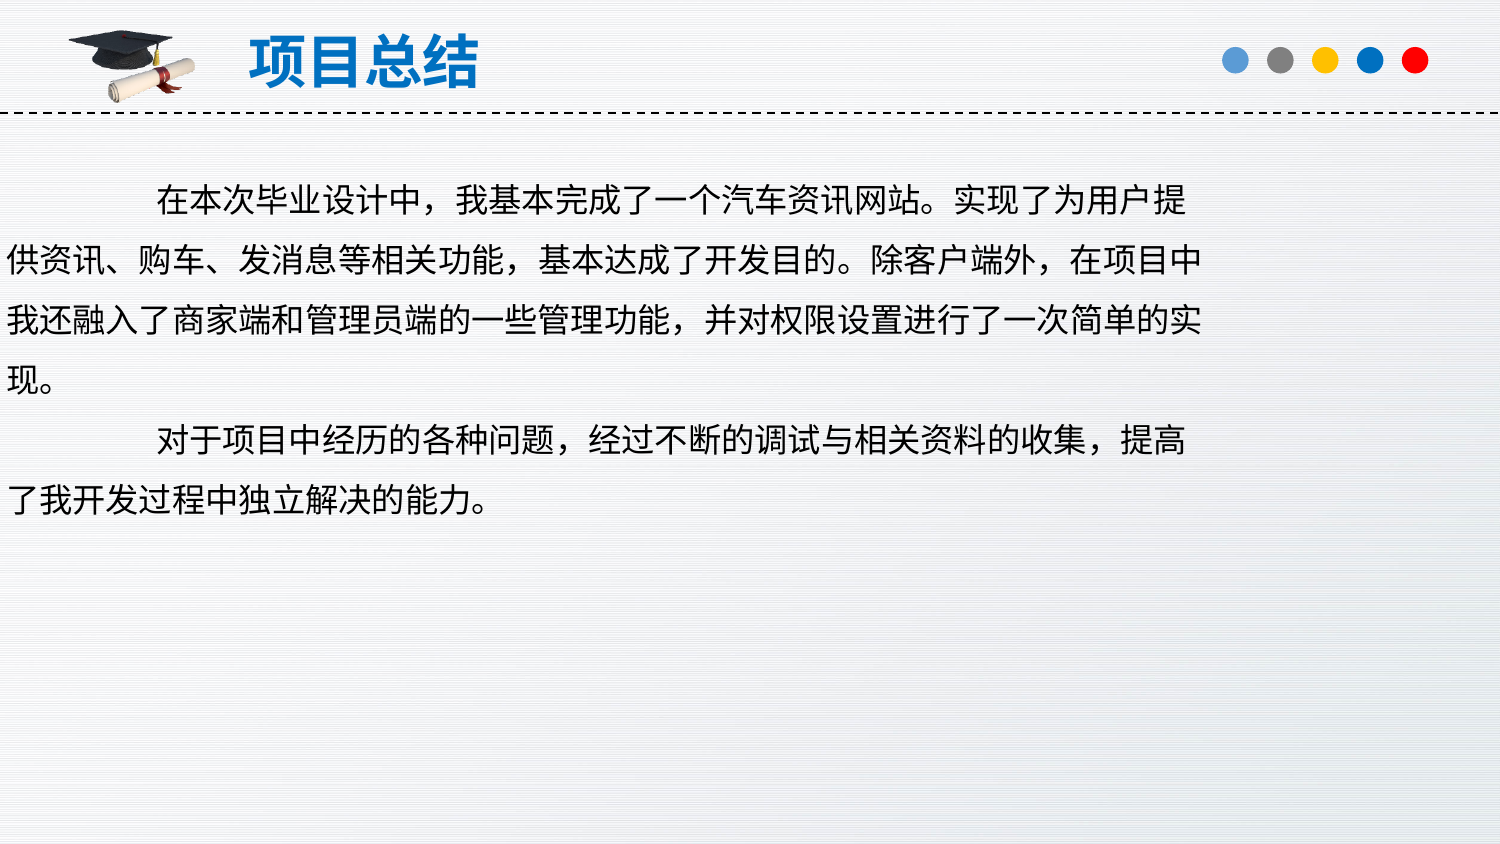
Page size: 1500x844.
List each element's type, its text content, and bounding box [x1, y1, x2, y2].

text_box [1400, 45, 1430, 75]
text_box [1310, 45, 1340, 75]
picture [0, 0, 1500, 844]
text_box [1266, 45, 1295, 75]
text_box [1221, 45, 1250, 75]
text_box 在本次毕业设计中，我基本完成了一个汽车资讯网站。实现了为用户提供资讯、购车、发消息等相关功能，基本达成了开发目的。除客户端外，在项目中我还融入了商家端和管理员端的一些管理功能，并对权限设置进行了一次简单的实现。 对于项目中经历的各种问题，经过不断的调试与相关资料的收集，提高了我开发过程中独立解决的能力。 [0, 152, 1223, 527]
text_box 项目总结 [201, 17, 529, 102]
text_box [1355, 45, 1385, 75]
